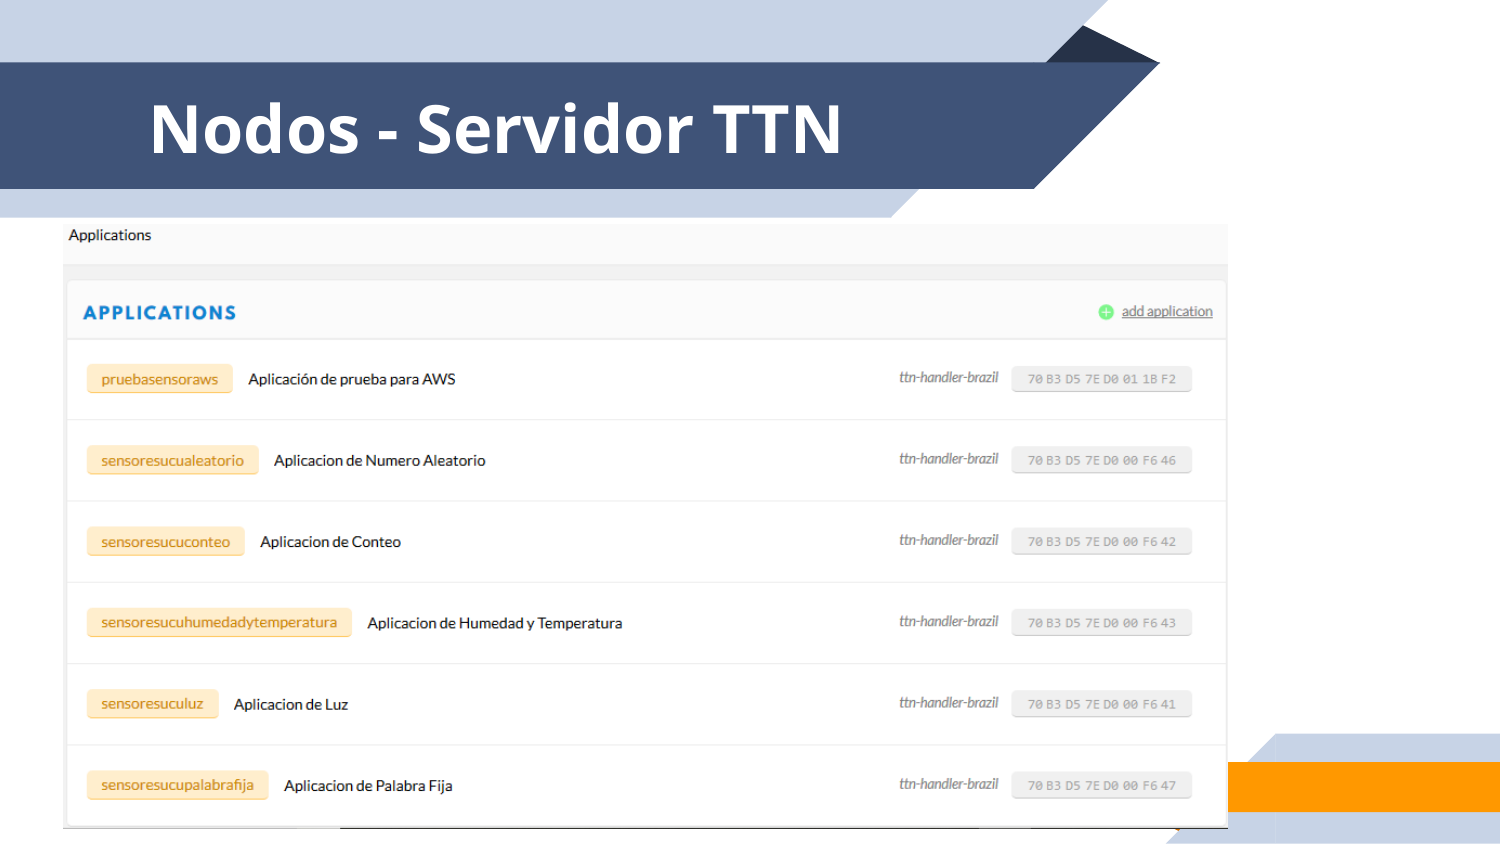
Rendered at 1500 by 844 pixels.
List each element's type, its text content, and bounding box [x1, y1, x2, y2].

picture [63, 224, 1228, 829]
title Nodos - Servidor TTN [133, 64, 997, 190]
